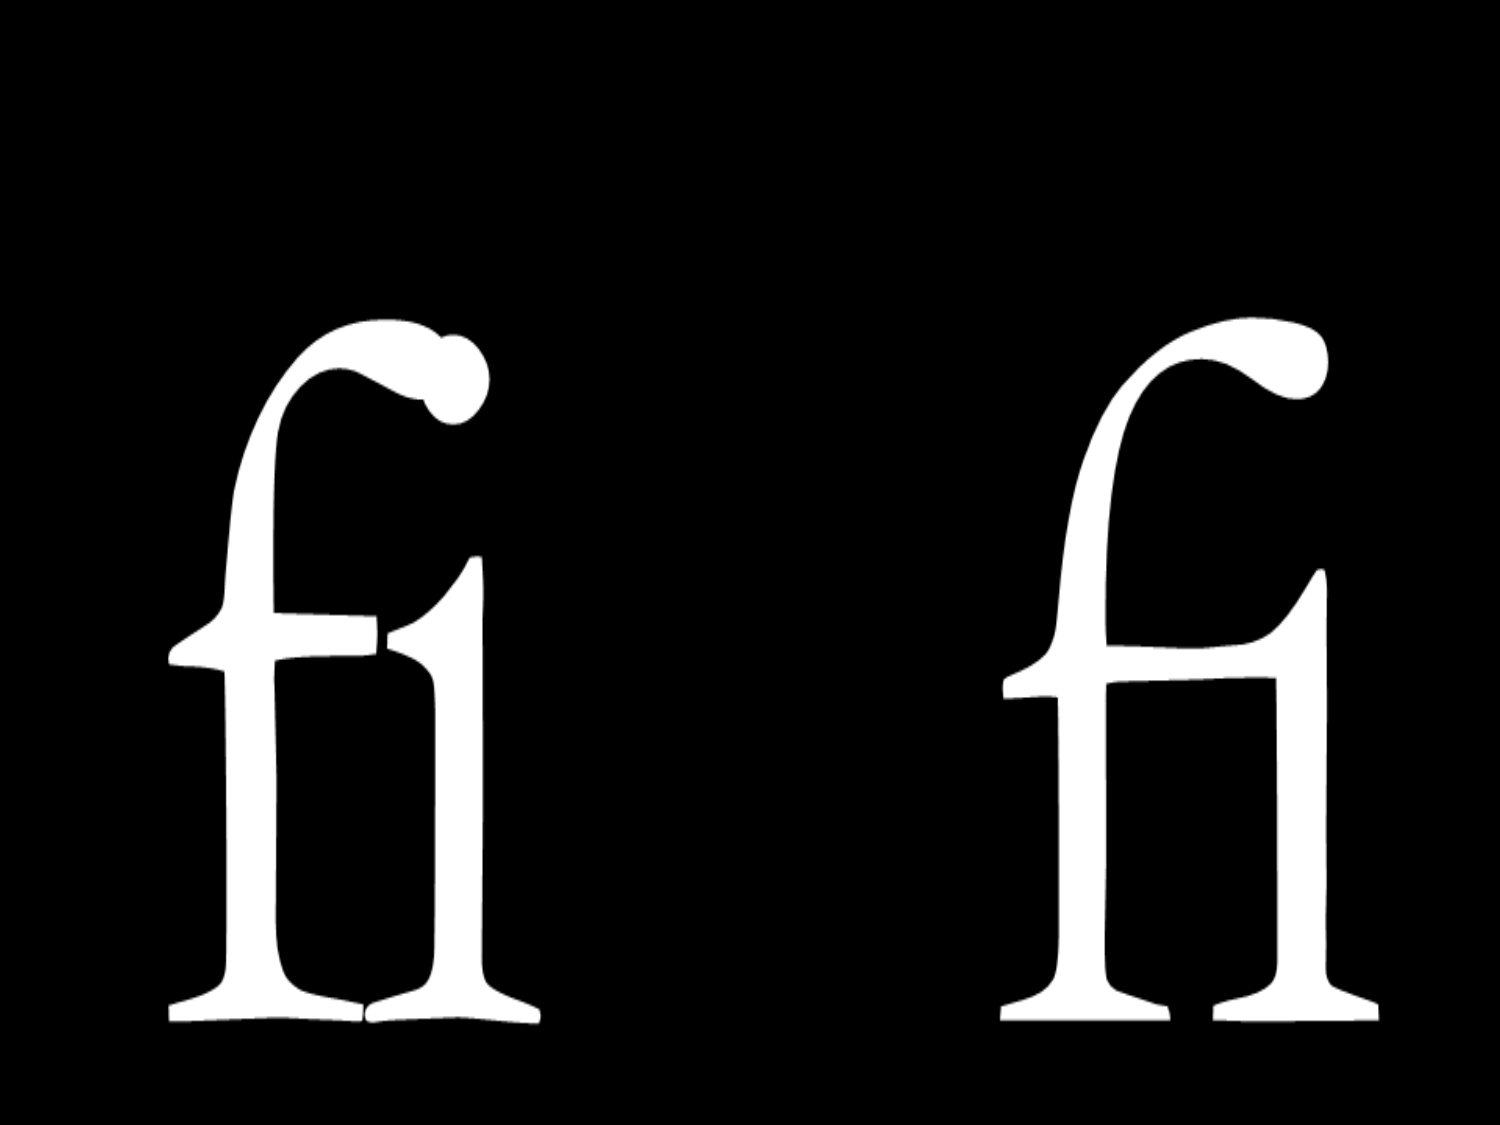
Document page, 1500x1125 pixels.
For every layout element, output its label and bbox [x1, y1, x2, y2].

picture [0, 231, 1500, 1125]
